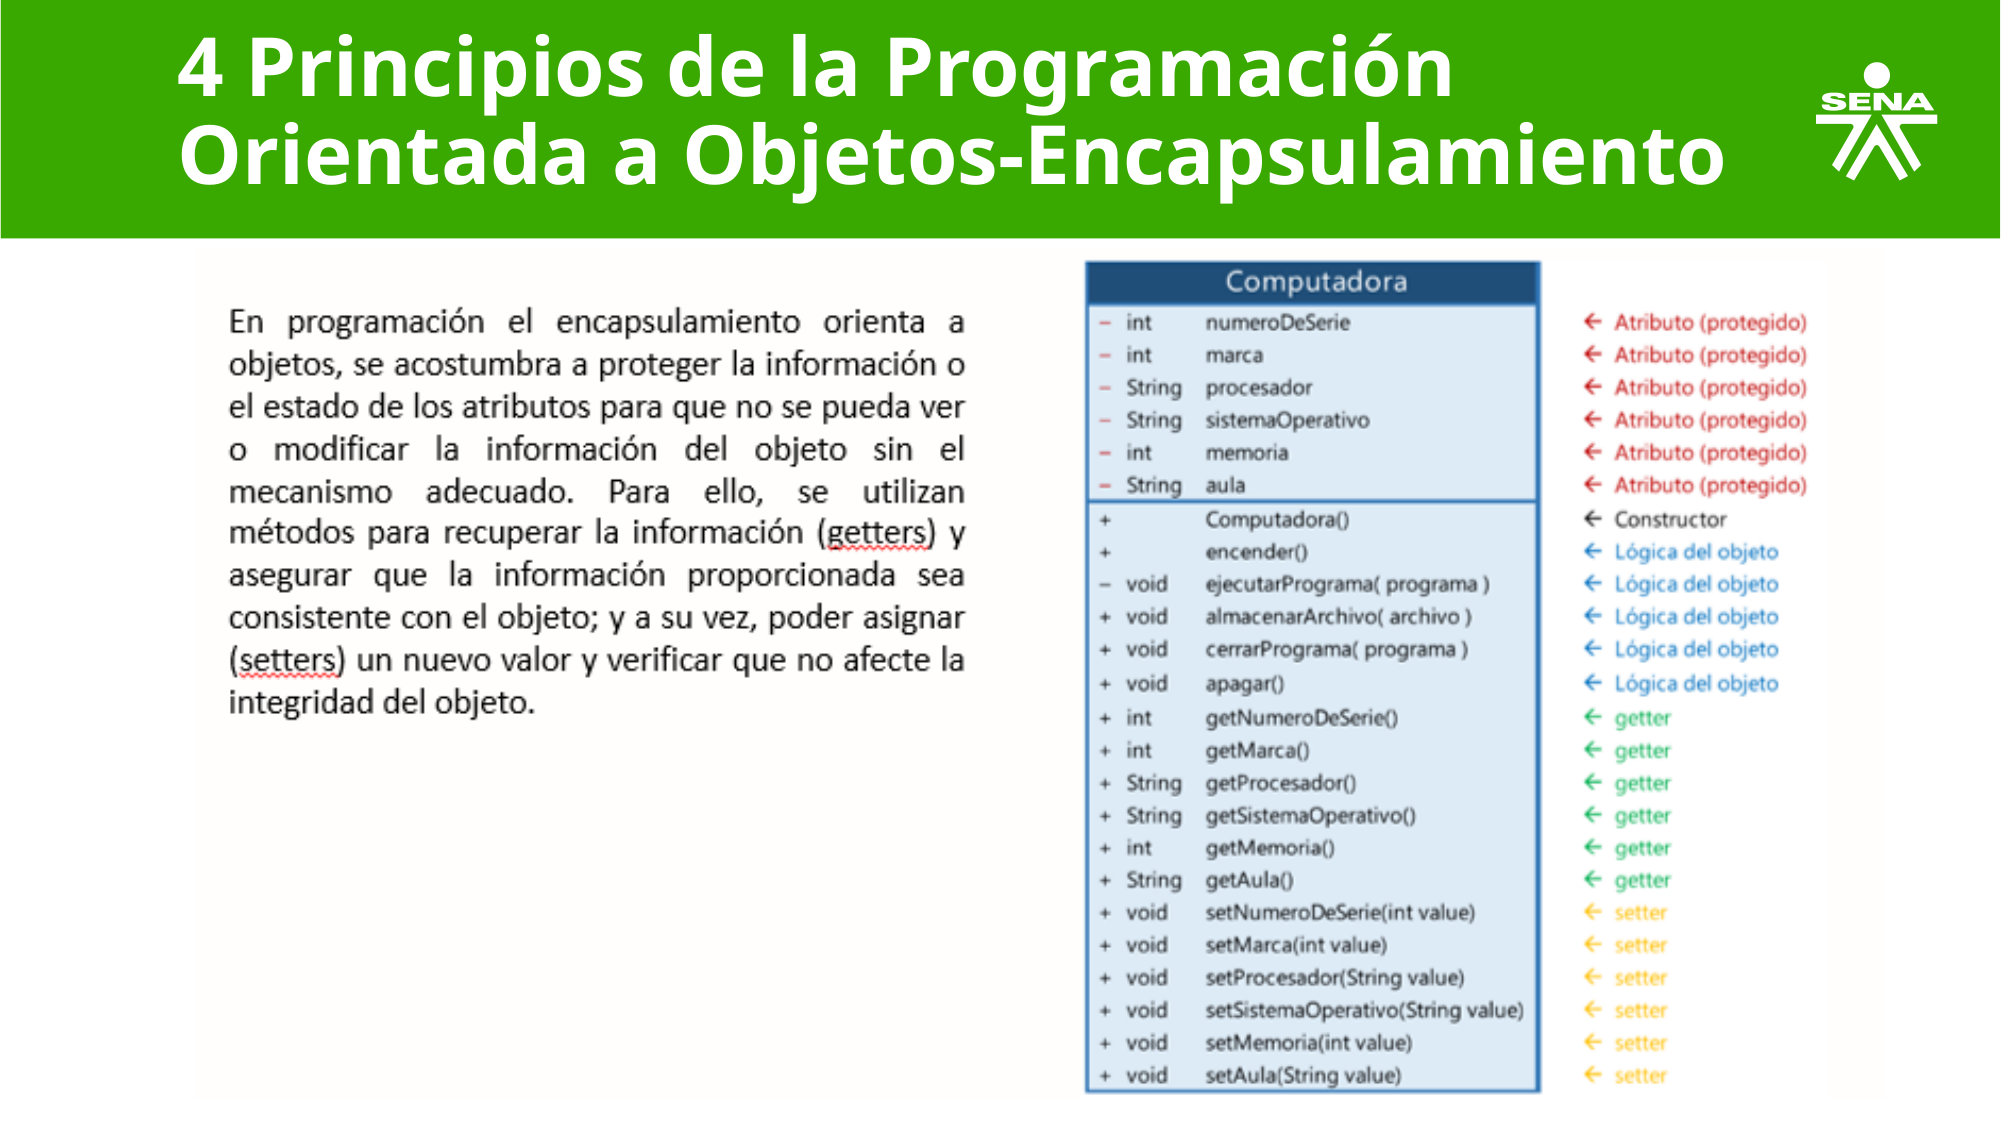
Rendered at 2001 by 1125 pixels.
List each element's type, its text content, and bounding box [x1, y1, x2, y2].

title 4 Principios de la Programación Orientada a Objetos-Encapsulamiento [162, 5, 1776, 223]
picture [0, 0, 2001, 1125]
